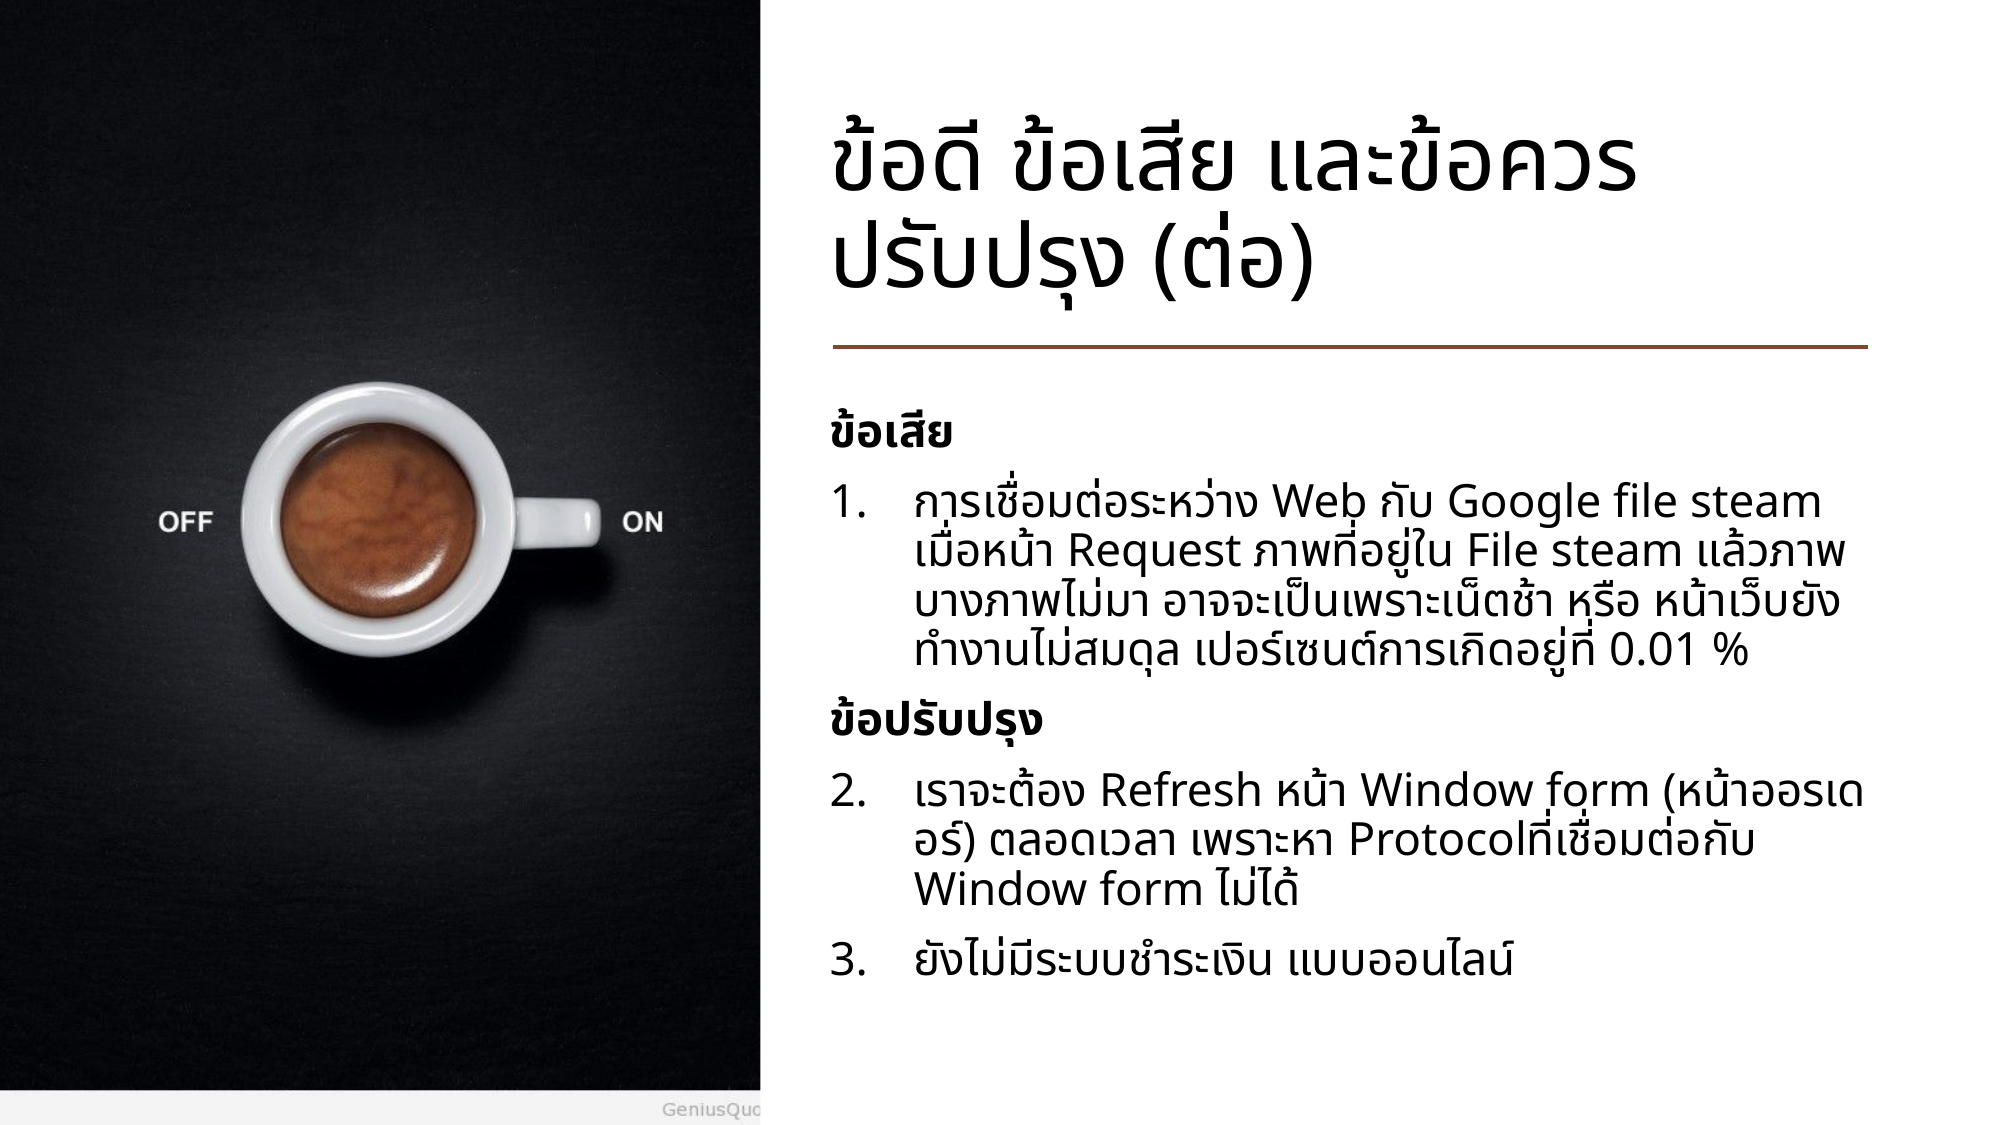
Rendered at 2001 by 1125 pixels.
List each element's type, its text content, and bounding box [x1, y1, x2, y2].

list ข้อเสีย การเชื่อมต่อระหว่าง Web กับ Google file steam เมื่อหน้า Request ภาพที่อยู่ใน File steam แล้วภาพบางภาพไม่มา อาจจะเป็นเพราะเน็ตช้า หรือ หน้าเว็บยังทำงานไม่สมดุล เปอร์เซนต์การเกิดอยู่ที่ 0.01 % ข้อปรับปรุง เราจะต้อง Refresh หน้า Window form (หน้าออรเดอร์) ตลอดเวลา เพราะหา Protocolที่เชื่อมต่อกับ Window form ไม่ได้ ยังไม่มีระบบชำระเงิน แบบออนไลน์ [814, 399, 1895, 1021]
title ข้อดี ข้อเสีย และข้อควรปรับปรุง (ต่อ) [814, 103, 1895, 315]
picture [0, 0, 761, 1125]
